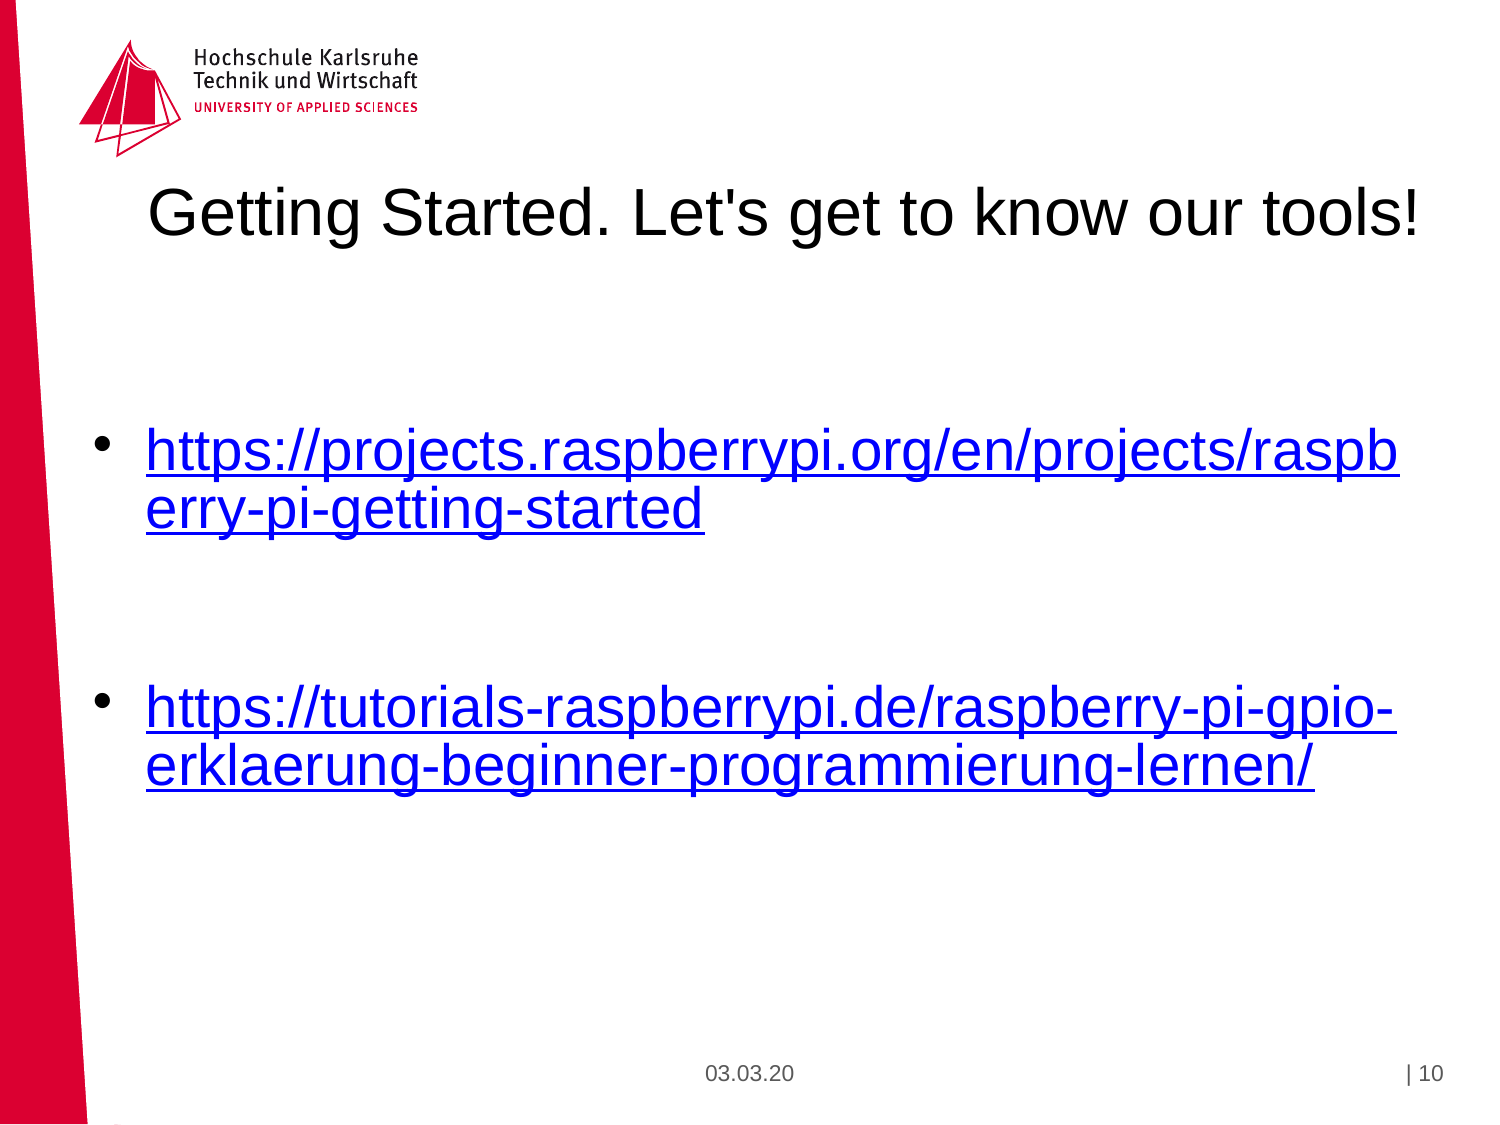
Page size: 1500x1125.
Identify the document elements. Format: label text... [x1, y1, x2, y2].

text_box 03.03.20 [574, 1042, 925, 1103]
text_box Getting Started. Let's get to know our tools! [147, 157, 1425, 260]
text_box | 10 [1009, 1042, 1444, 1103]
text_box https://projects.raspberrypi.org/en/projects/raspberry-pi-getting-started https://tutorials-raspberrypi.de/raspberry-pi-gpio-erklaerung-beginner-programmierung-lernen/ [74, 263, 1425, 916]
